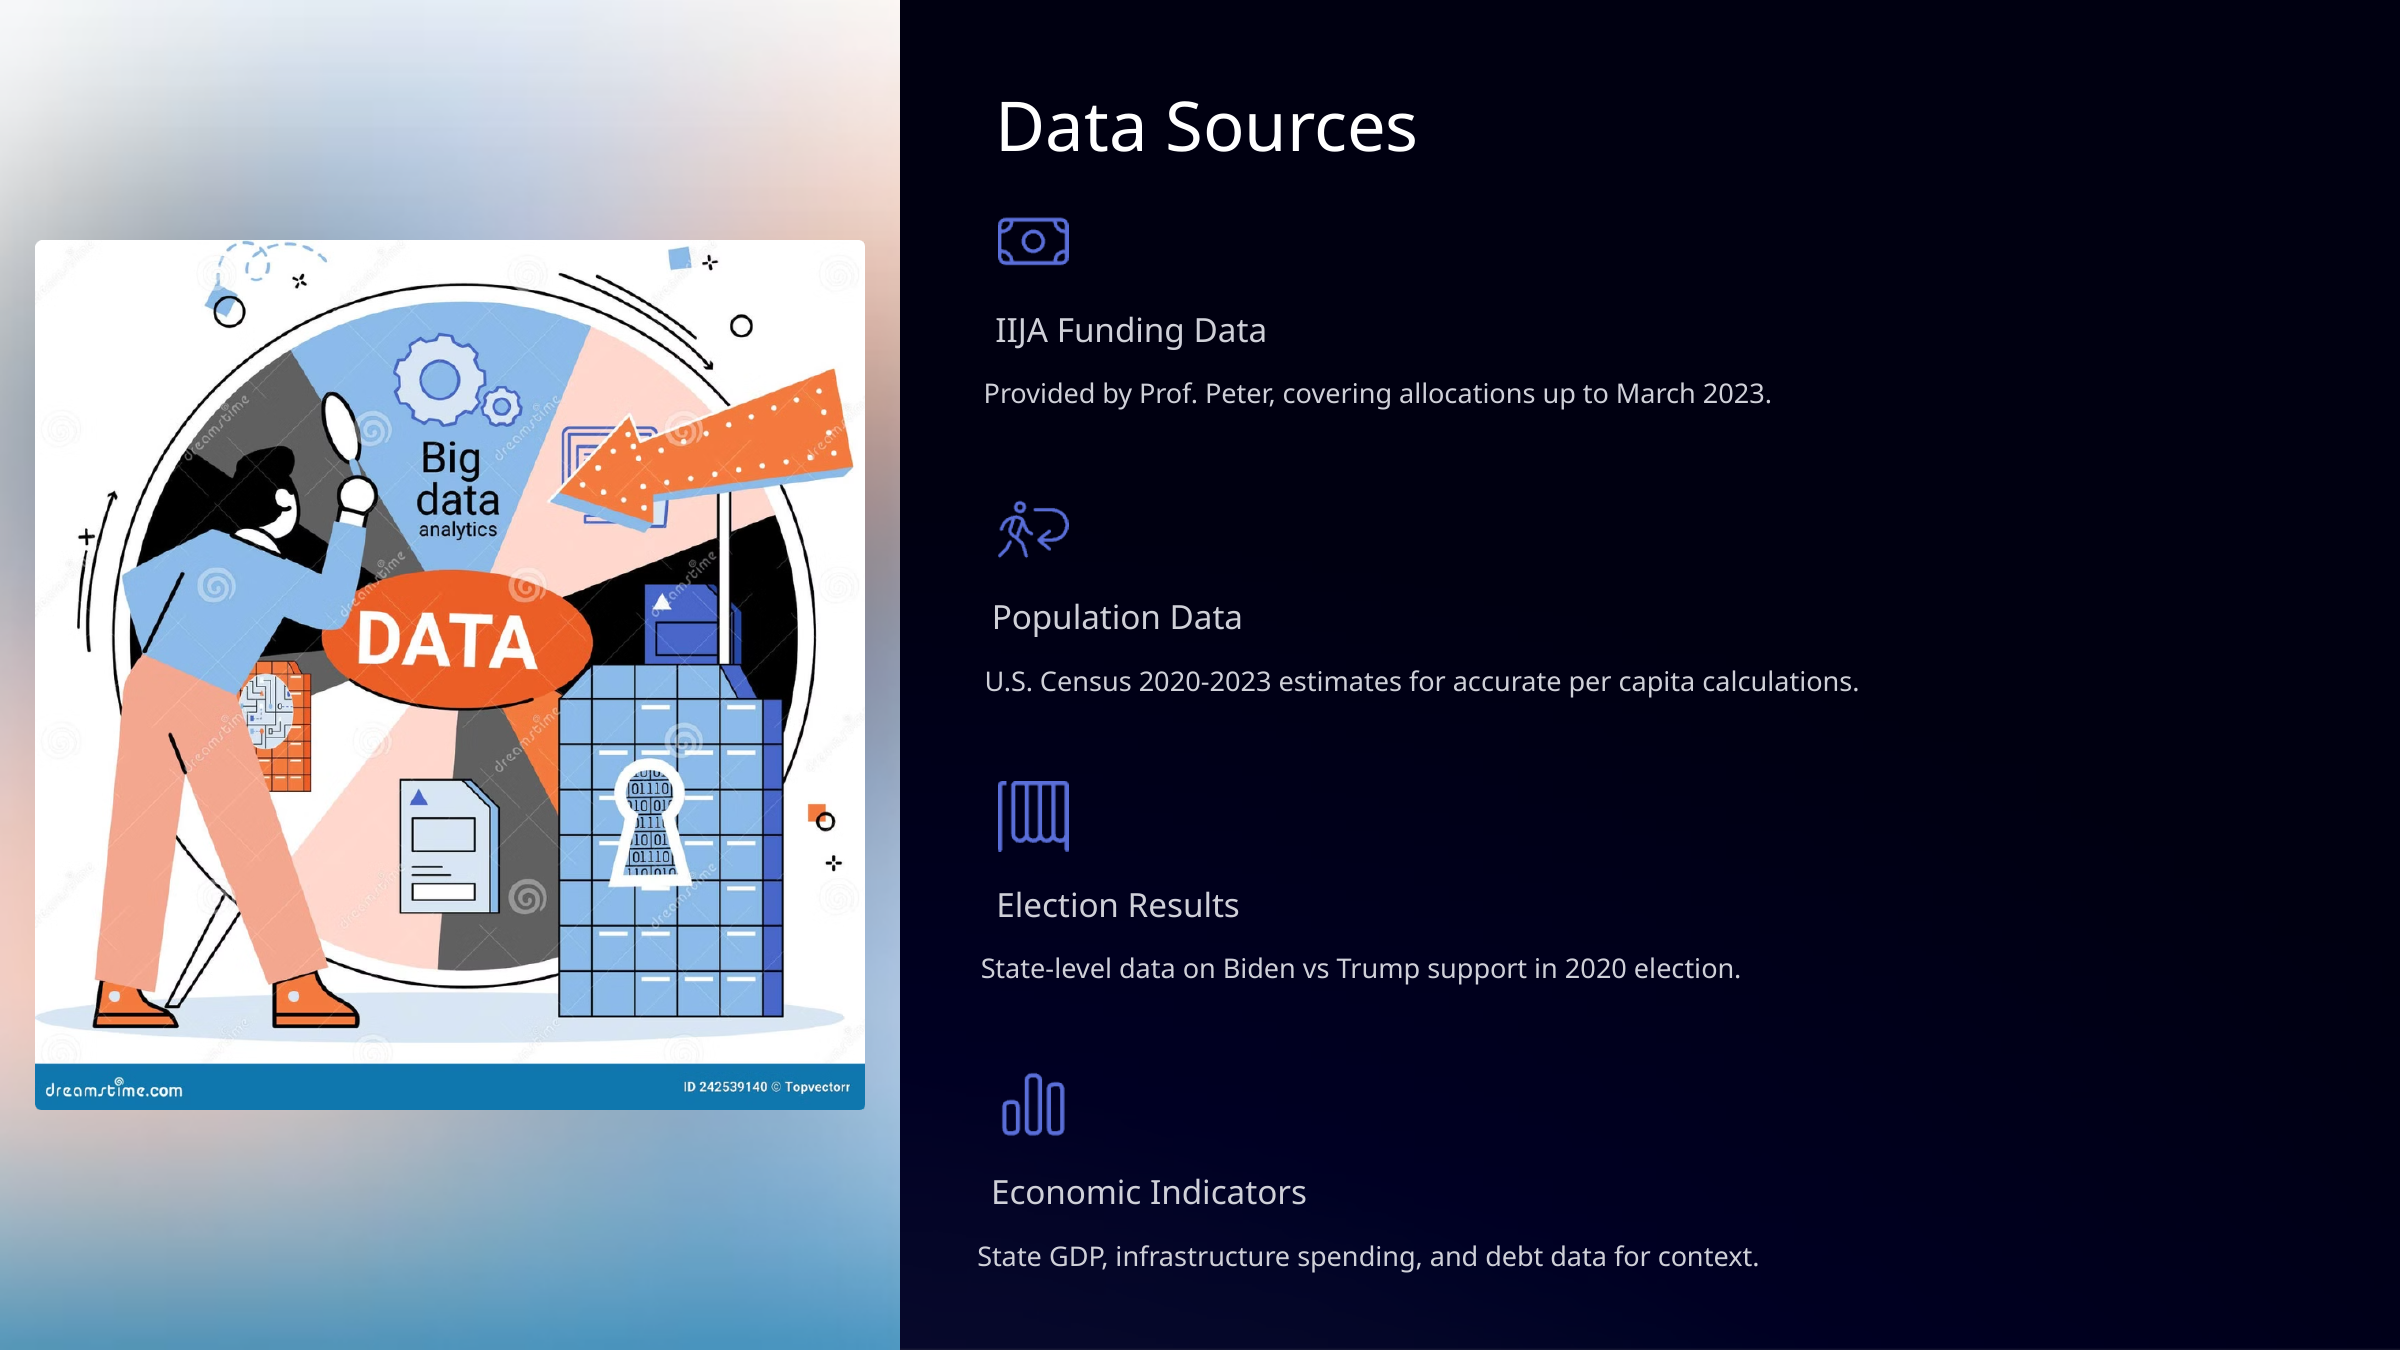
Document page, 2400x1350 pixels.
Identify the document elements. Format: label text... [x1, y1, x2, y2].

picture [997, 781, 1069, 853]
text_box IIJA Funding Data [995, 304, 1268, 349]
text_box U.S. Census 2020-2023 estimates for accurate per capita calculations. [984, 652, 1860, 697]
text_box Election Results [996, 879, 1241, 924]
picture [997, 1068, 1069, 1140]
text_box Population Data [991, 592, 1244, 637]
text_box Economic Indicators [990, 1167, 1308, 1212]
picture [997, 493, 1069, 565]
text_box State GDP, infrastructure spending, and debt data for context. [977, 1227, 1760, 1272]
text_box Data Sources [995, 77, 1420, 165]
picture [997, 206, 1069, 277]
text_box Provided by Prof. Peter, covering allocations up to March 2023. [983, 365, 1772, 410]
text_box State-level data on Biden vs Trump support in 2020 election. [980, 940, 1742, 985]
picture [0, 0, 901, 1350]
